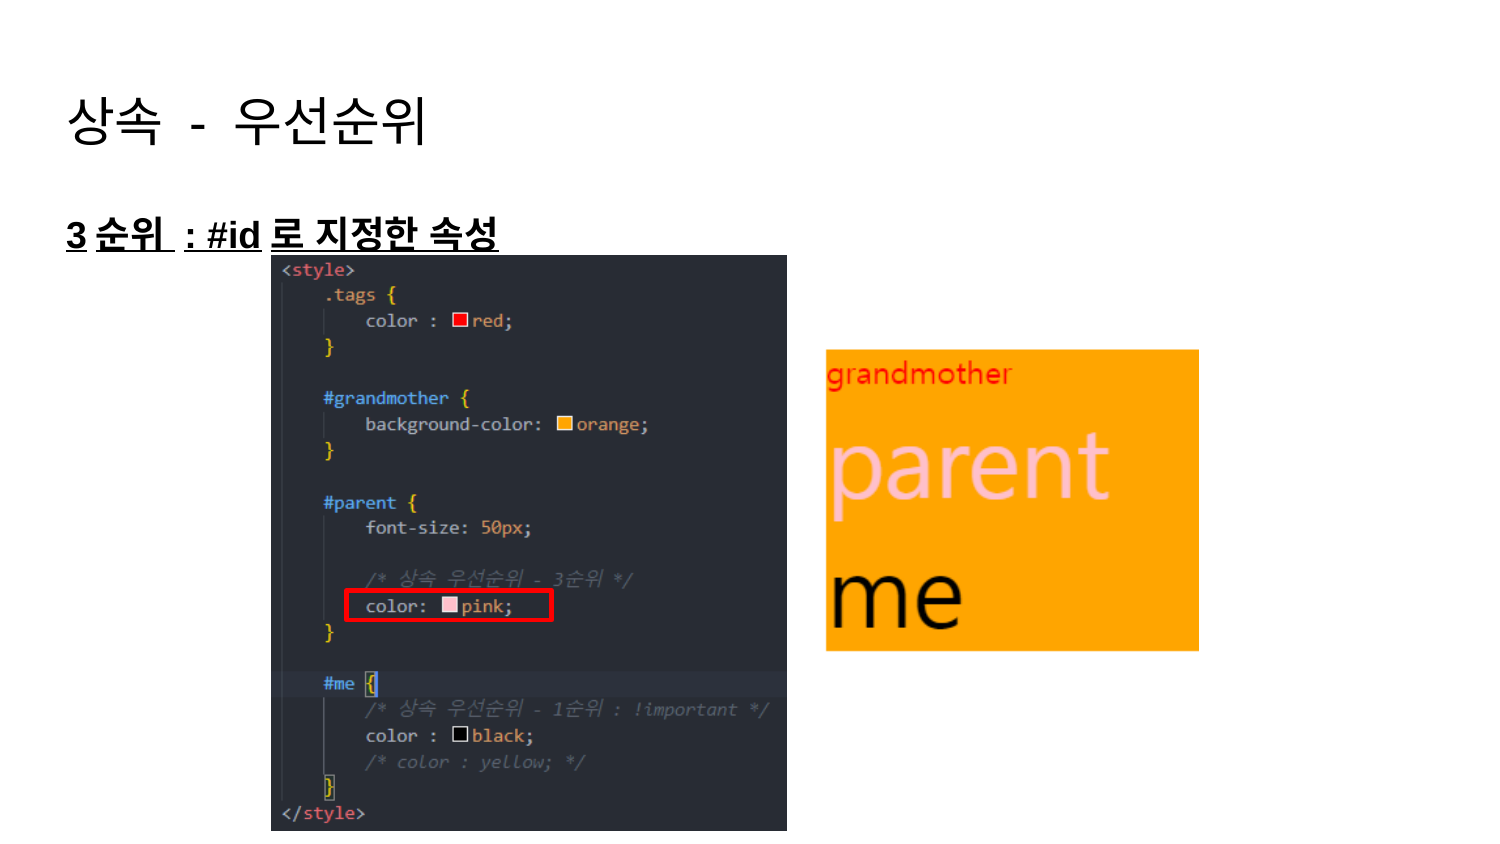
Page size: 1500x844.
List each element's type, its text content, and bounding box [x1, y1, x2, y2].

list 3순위 : #id로 지정한 속성 [51, 189, 1449, 750]
picture [270, 255, 788, 831]
title 상속 - 우선순위 [51, 72, 1449, 167]
picture [816, 341, 1199, 668]
